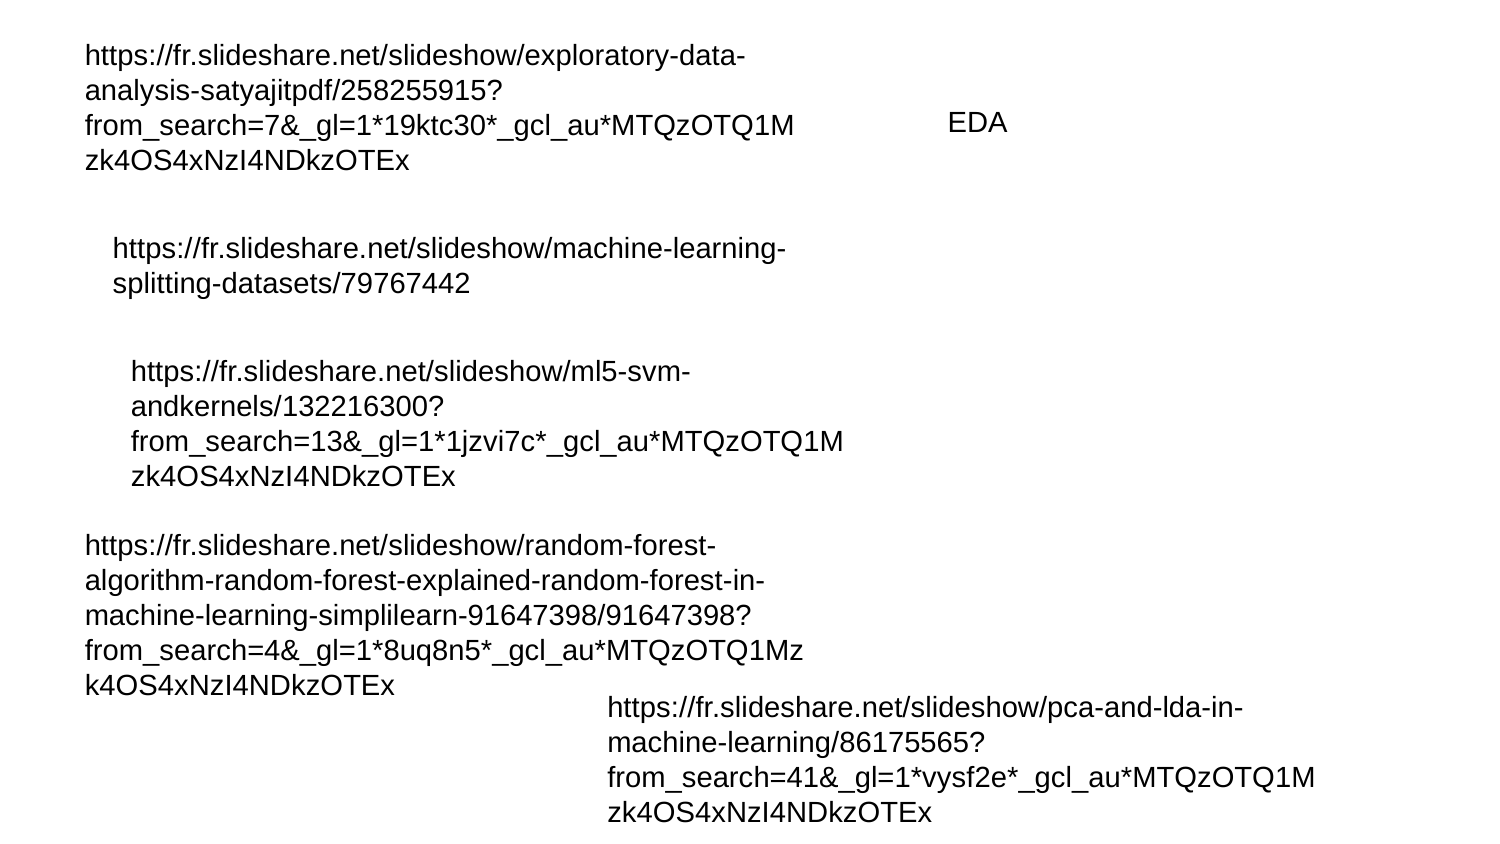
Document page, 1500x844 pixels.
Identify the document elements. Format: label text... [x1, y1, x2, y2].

text_box https://fr.slideshare.net/slideshow/machine-learning-splitting-datasets/79767442 [98, 222, 848, 308]
text_box https://fr.slideshare.net/slideshow/exploratory-data-analysis-satyajitpdf/258255915?from_search=7&_gl=1*19ktc30*_gcl_au*MTQzOTQ1Mzk4OS4xNzI4NDkzOTEx [69, 28, 820, 184]
text_box https://fr.slideshare.net/slideshow/pca-and-lda-in-machine-learning/86175565?from_search=41&_gl=1*vysf2e*_gcl_au*MTQzOTQ1Mzk4OS4xNzI4NDkzOTEx [592, 681, 1343, 836]
text_box https://fr.slideshare.net/slideshow/ml5-svm-andkernels/132216300?from_search=13&_gl=1*1jzvi7c*_gcl_au*MTQzOTQ1Mzk4OS4xNzI4NDkzOTEx [116, 345, 867, 500]
text_box EDA [933, 95, 1121, 146]
text_box https://fr.slideshare.net/slideshow/random-forest-algorithm-random-forest-explained-random-forest-in-machine-learning-simplilearn-91647398/91647398?from_search=4&_gl=1*8uq8n5*_gcl_au*MTQzOTQ1Mzk4OS4xNzI4NDkzOTEx [69, 518, 820, 709]
